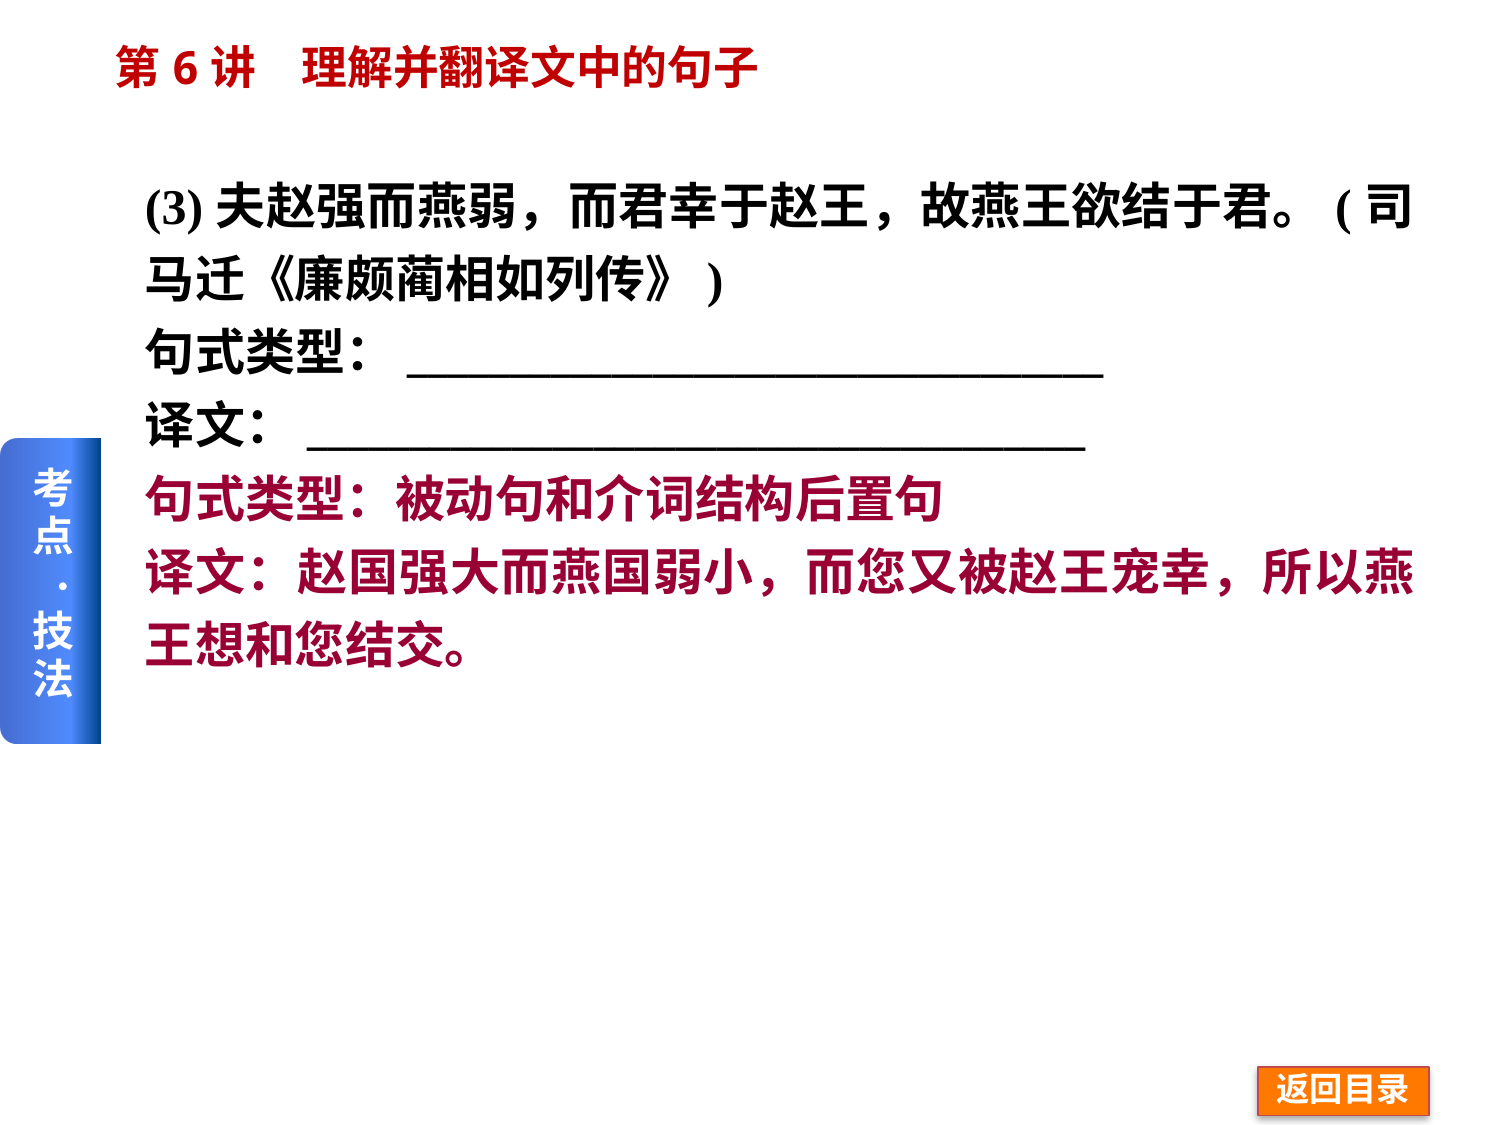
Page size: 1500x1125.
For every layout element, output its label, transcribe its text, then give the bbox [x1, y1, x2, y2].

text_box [0, 438, 101, 764]
text_box 第6讲 理解并翻译文中的句子 [100, 27, 1199, 106]
list (3)夫赵强而燕弱，而君幸于赵王，故燕王欲结于君。(司马迁《廉颇蔺相如列传》) 句式类型：__________________________________ 译文：______________________________________ 句式类型：被动句和介词结构后置句 译文：赵国强大而燕国弱小，而您又被赵王宠幸，所以燕王想和您结交。 [129, 153, 1430, 1040]
text_box 返回目录 [1257, 1066, 1430, 1116]
